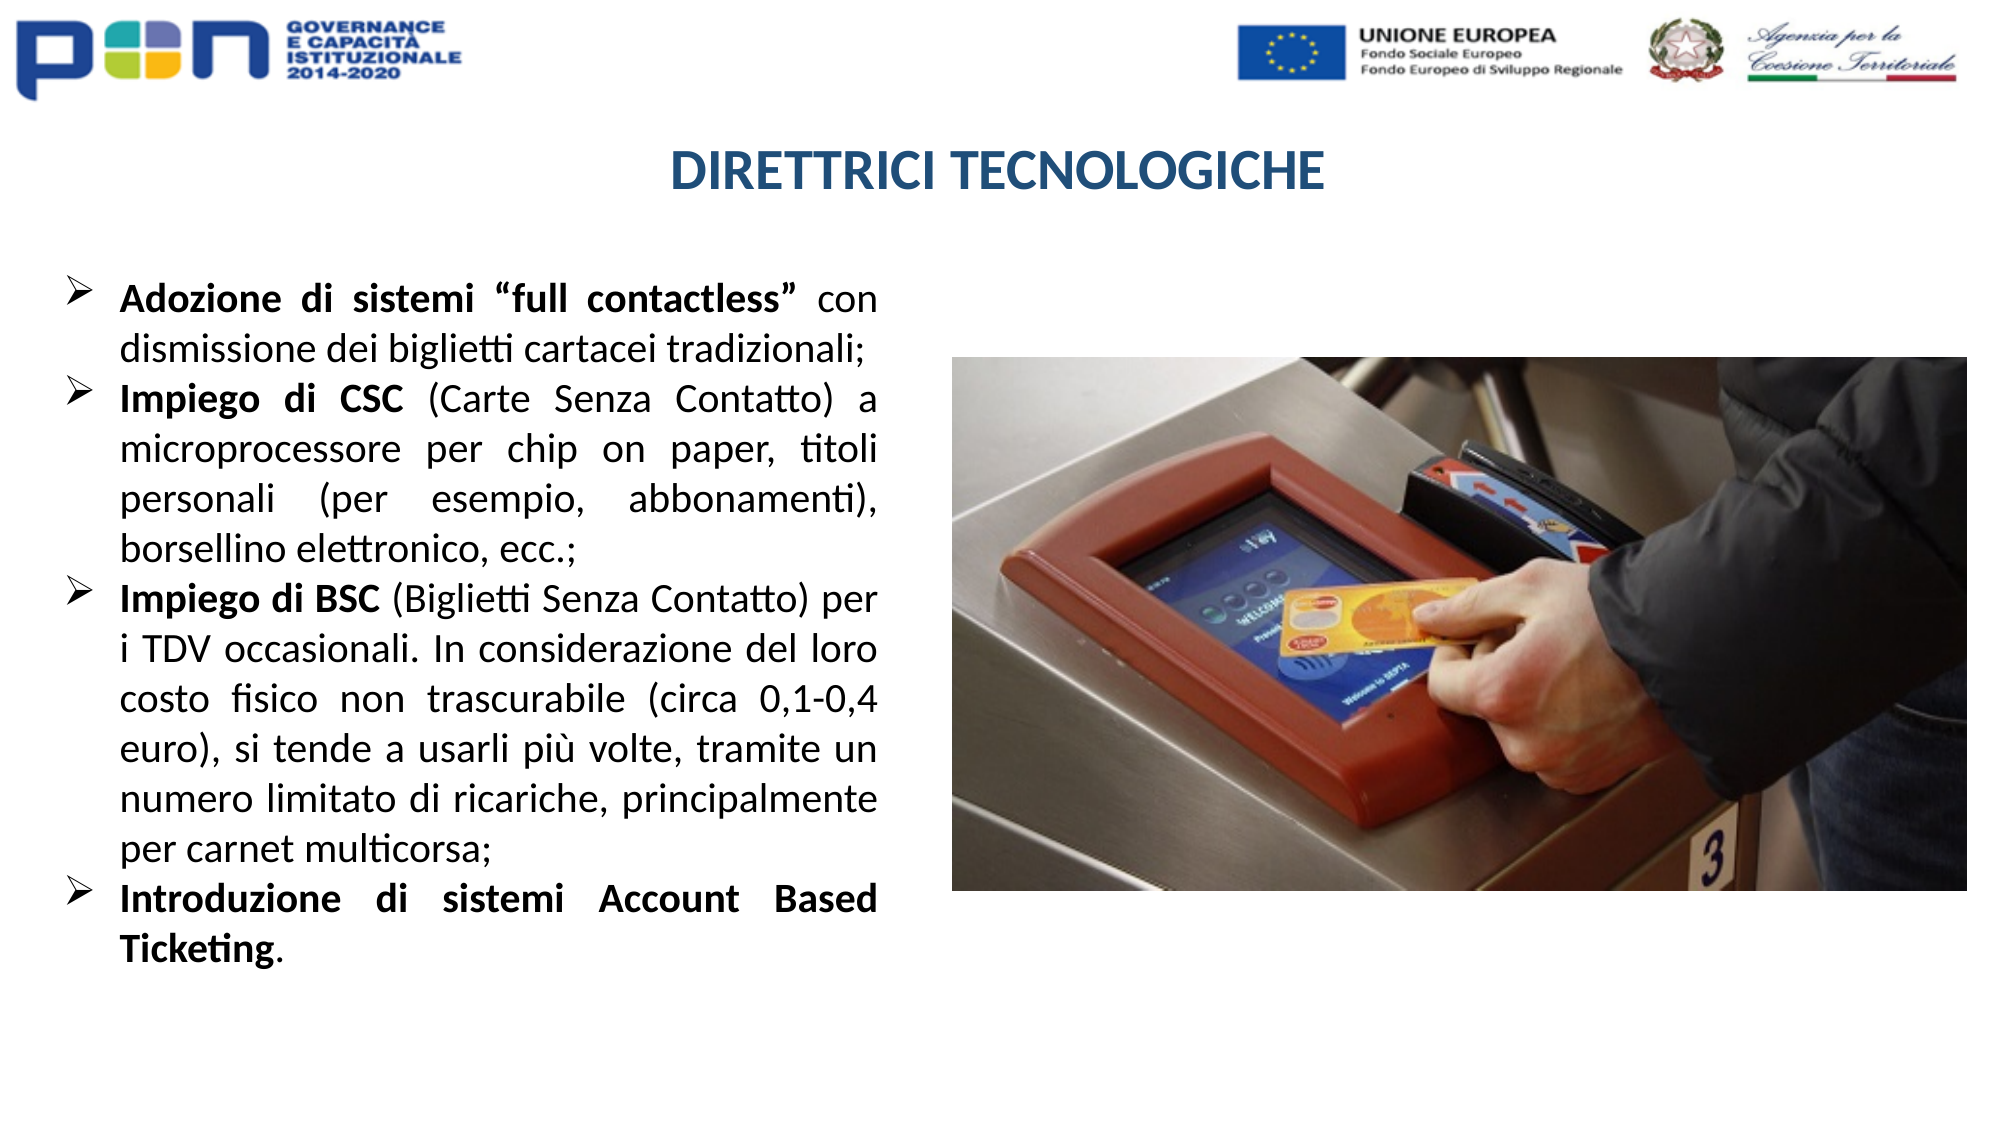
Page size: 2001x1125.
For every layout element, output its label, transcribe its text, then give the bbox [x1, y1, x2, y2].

picture [0, 9, 1967, 107]
text_box Adozione di sistemi “full contactless” con dismissione dei biglietti cartacei tradizionali; Impiego di CSC (Carte Senza Contatto) a microprocessore per chip on paper, titoli personali (per esempio, abbonamenti), borsellino elettronico, ecc.; Impiego di BSC (Biglietti Senza Contatto) per i TDV occasionali. In considerazione del loro costo fisico non trascurabile (circa 0,1-0,4 euro), si tende a usarli più volte, tramite un numero limitato di ricariche, principalmente per carnet multicorsa; Introduzione di sistemi Account Based Ticketing. [48, 263, 894, 979]
picture [952, 357, 1967, 891]
text_box DIRETTRICI TECNOLOGICHE [30, 107, 1967, 228]
